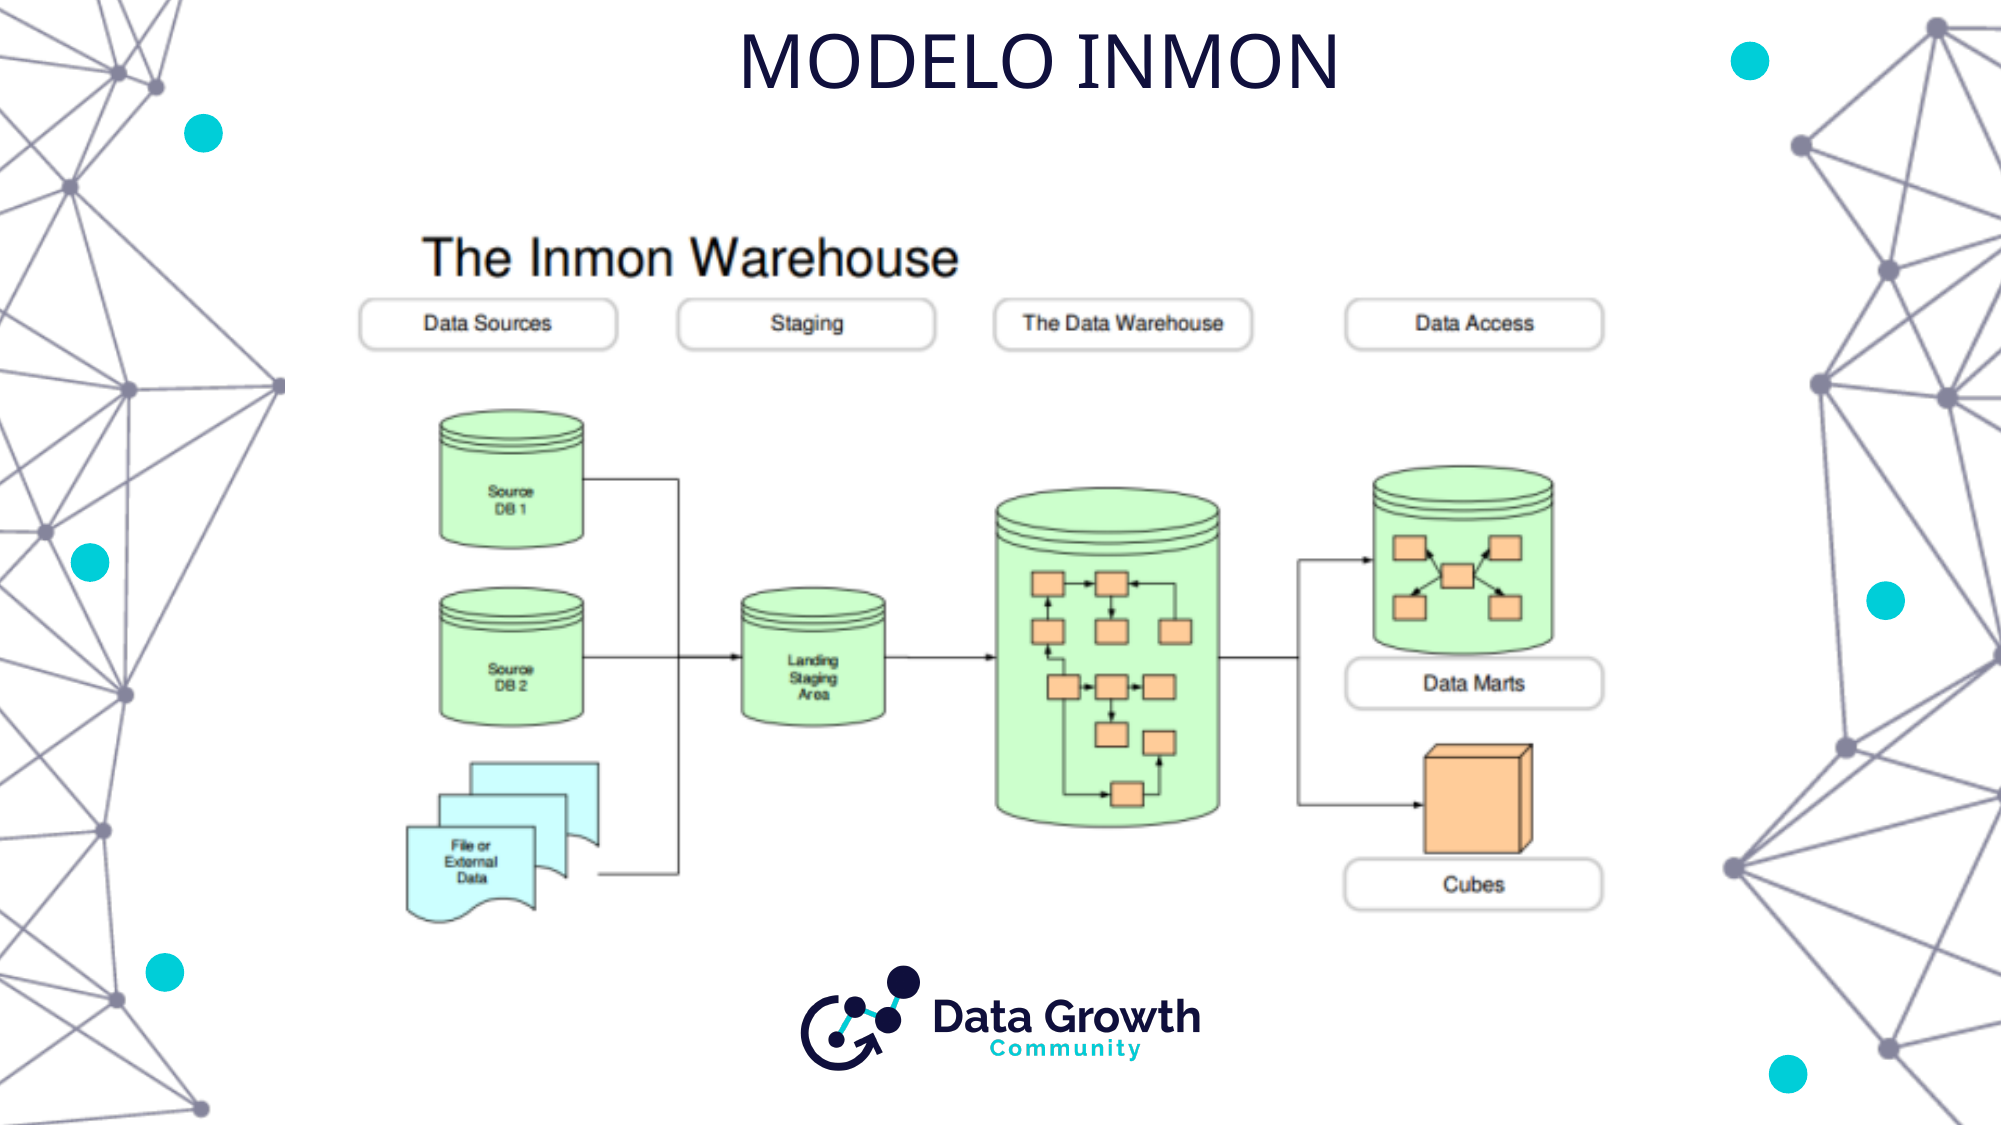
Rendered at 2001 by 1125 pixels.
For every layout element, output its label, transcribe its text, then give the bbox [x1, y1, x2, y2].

picture [284, 231, 1676, 1087]
title MODELO INMON [591, 16, 1489, 169]
